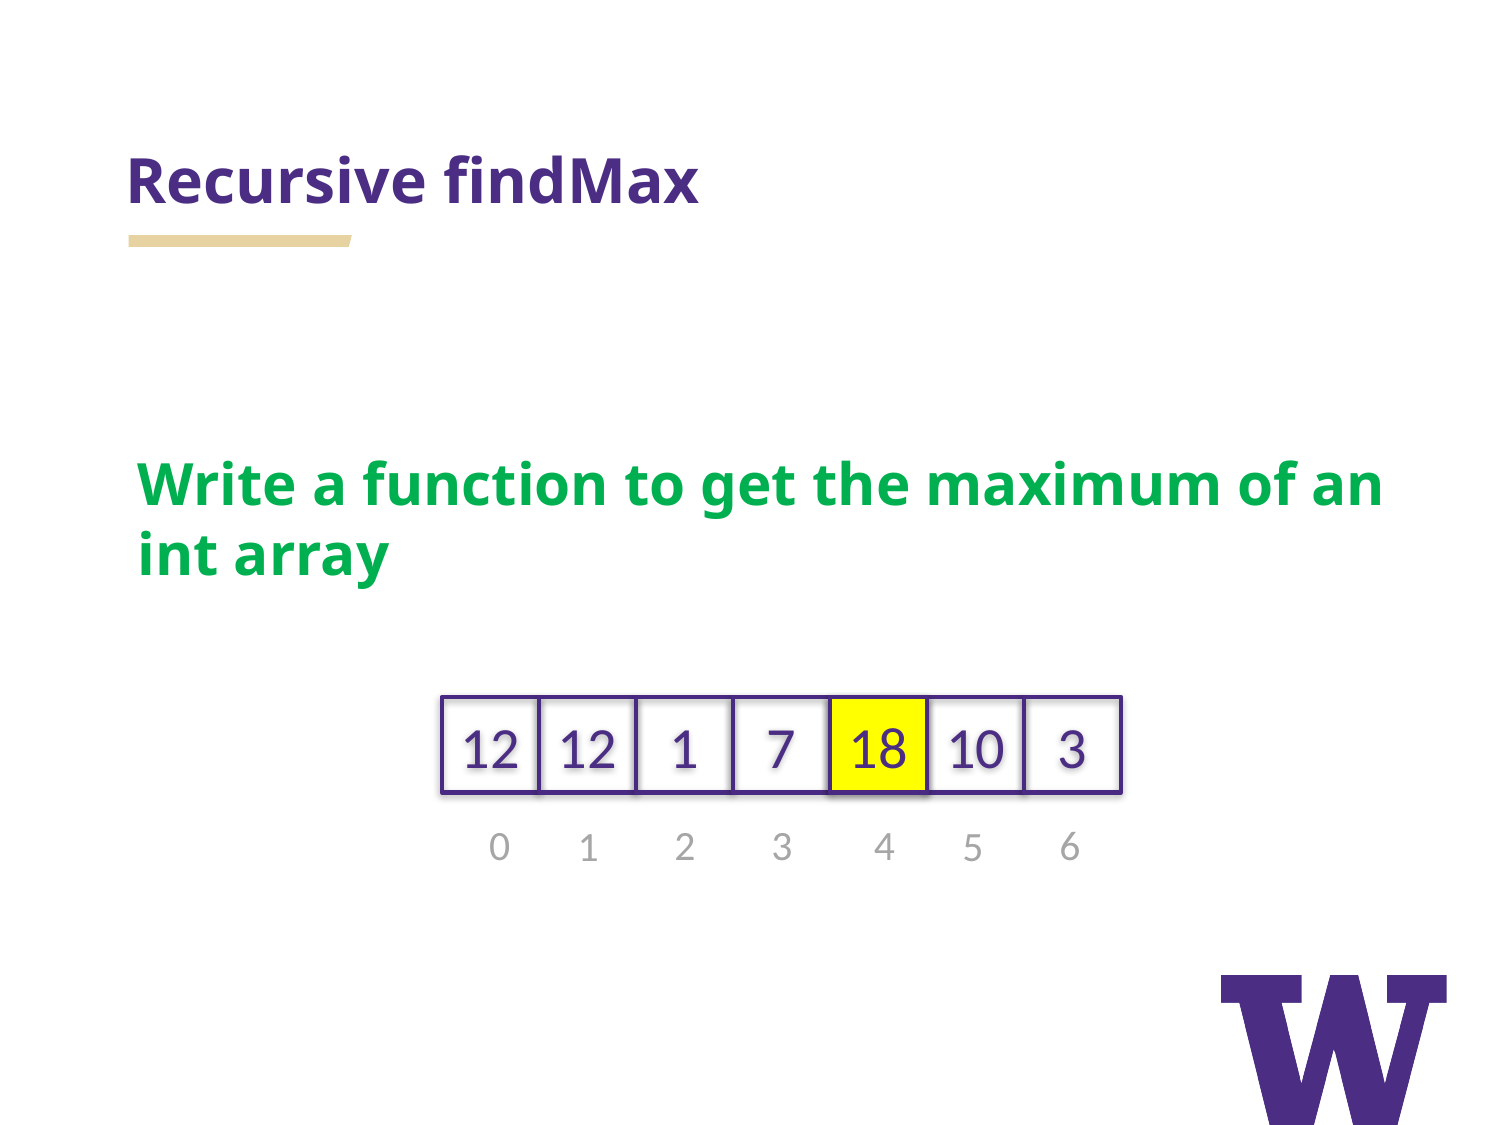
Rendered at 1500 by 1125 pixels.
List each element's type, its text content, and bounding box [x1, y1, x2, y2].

text_box 1 [562, 811, 614, 877]
text_box 0 [474, 811, 526, 877]
text_box 1 [635, 696, 731, 793]
text_box 6 [1044, 811, 1094, 877]
text_box 12 [441, 696, 537, 793]
picture [1221, 975, 1447, 1125]
text_box 18 [829, 696, 928, 793]
text_box 10 [928, 696, 1022, 793]
text_box 3 [756, 811, 807, 877]
text_box 5 [947, 811, 999, 877]
picture [128, 235, 352, 247]
text_box 12 [538, 696, 634, 793]
title Recursive findMax [110, 60, 1453, 224]
text_box 7 [732, 696, 826, 793]
text_box 2 [659, 811, 710, 877]
text_box 4 [859, 811, 911, 877]
text_box 3 [1023, 696, 1122, 793]
text_box Write a function to get the maximum of an int array [122, 439, 1468, 542]
